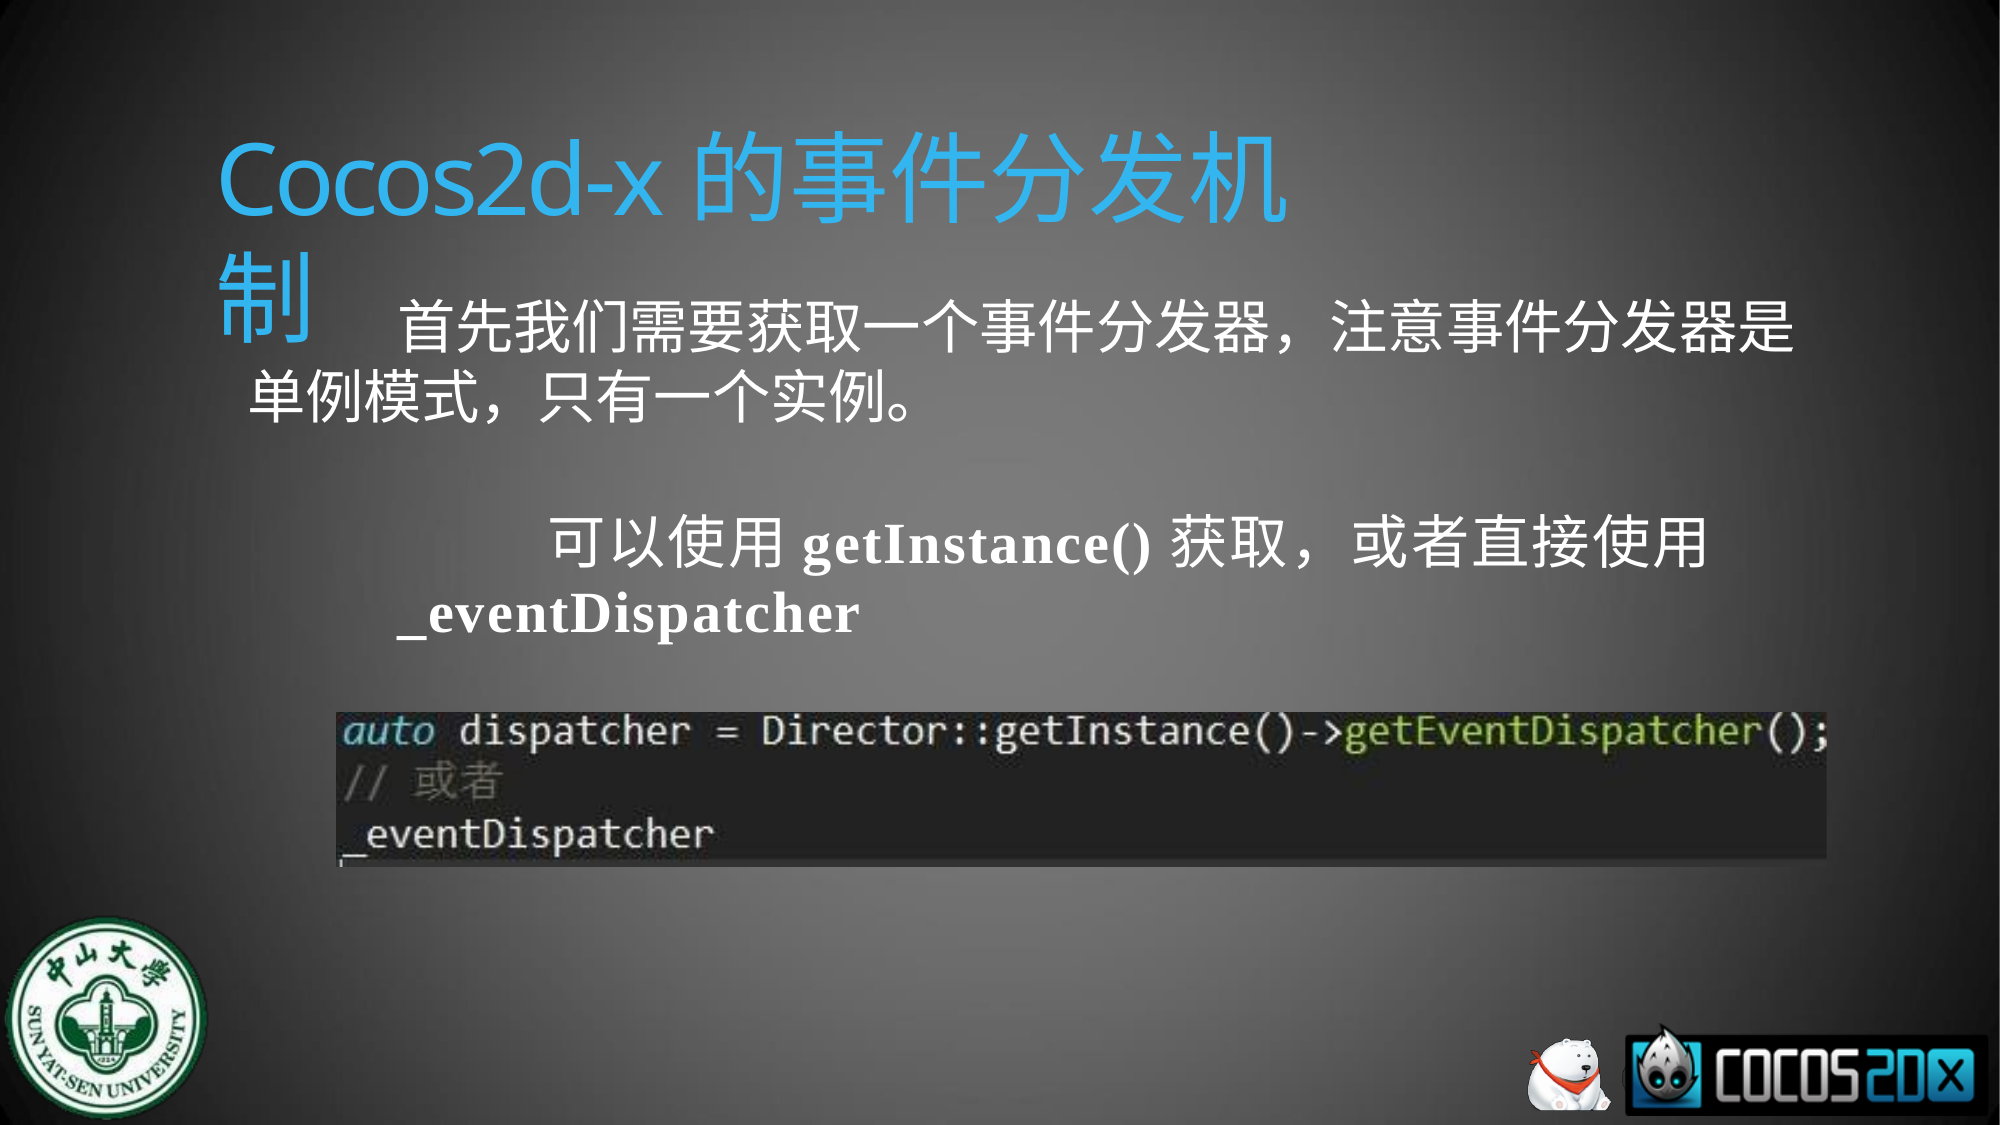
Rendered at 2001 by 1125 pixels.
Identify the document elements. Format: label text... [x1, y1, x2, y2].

text_box 首先我们需要获取一个事件分发器，注意事件分发器是 单例模式，只有一个实例。 可以使用getInstance()获取，或者直接使用 _eventDispatcher [244, 287, 1801, 645]
text_box [336, 712, 1827, 867]
text_box [1625, 1023, 1989, 1116]
title Cocos2d-x的事件分发机制 [212, 113, 1331, 356]
text_box [0, 905, 260, 1125]
picture [0, 0, 2000, 1125]
text_box [1519, 1034, 1625, 1115]
